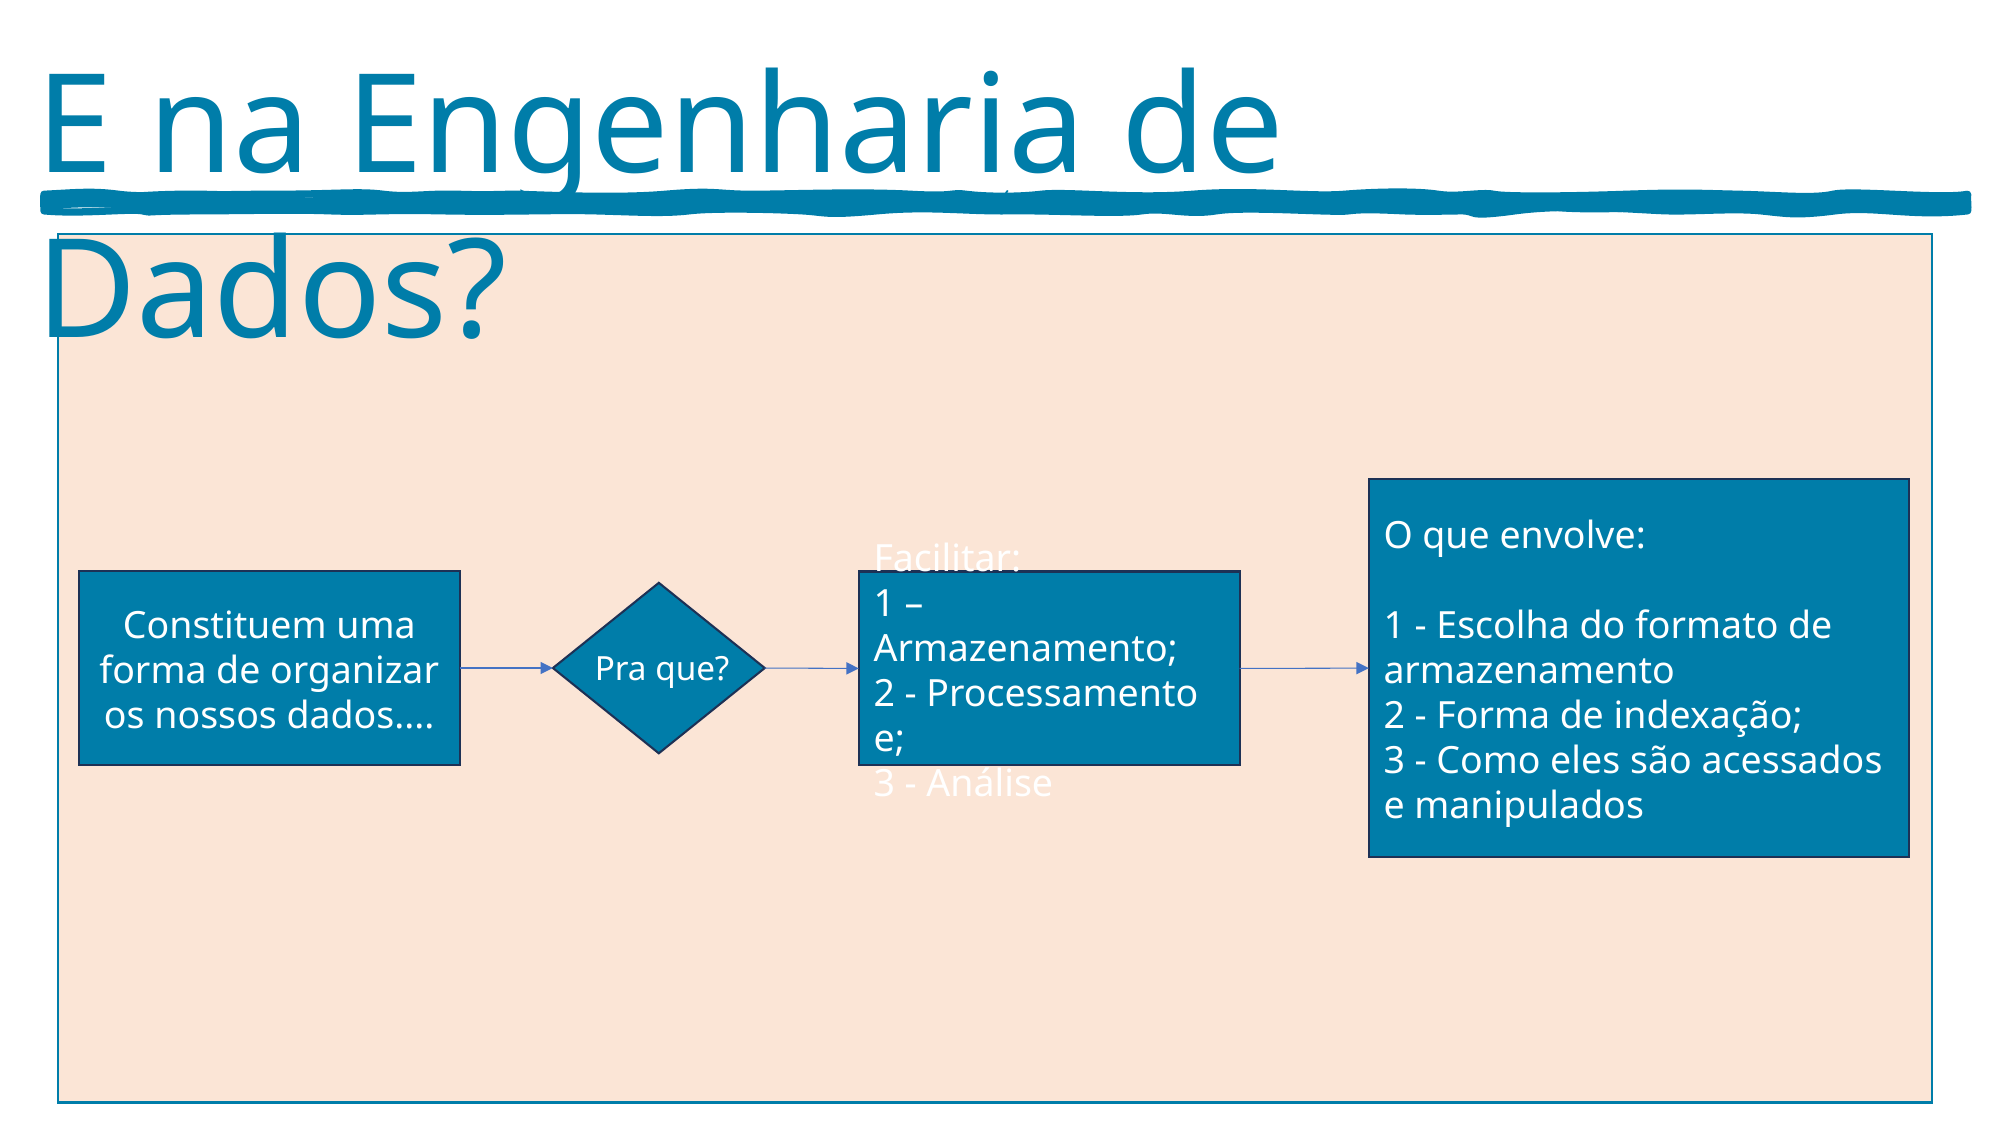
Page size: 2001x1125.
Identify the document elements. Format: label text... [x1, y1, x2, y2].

text_box [584, 695, 733, 755]
text_box Facilitar: 1 – Armazenamento; 2 - Processamento e; 3 - Análise [858, 570, 1241, 766]
text_box [587, 581, 731, 639]
text_box [57, 233, 1933, 1104]
text_box [552, 644, 580, 692]
text_box Pra que? [580, 639, 745, 695]
text_box E na Engenharia de Dados? [21, 27, 1742, 373]
text_box ‘ [42, 190, 1969, 216]
text_box Constituem uma forma de organizar os nossos dados.... [78, 570, 461, 766]
text_box [745, 650, 766, 686]
text_box O que envolve: 1 - Escolha do formato de armazenamento 2 - Forma de indexação; 3 - Como eles são acessados e manipulados [1368, 478, 1910, 858]
